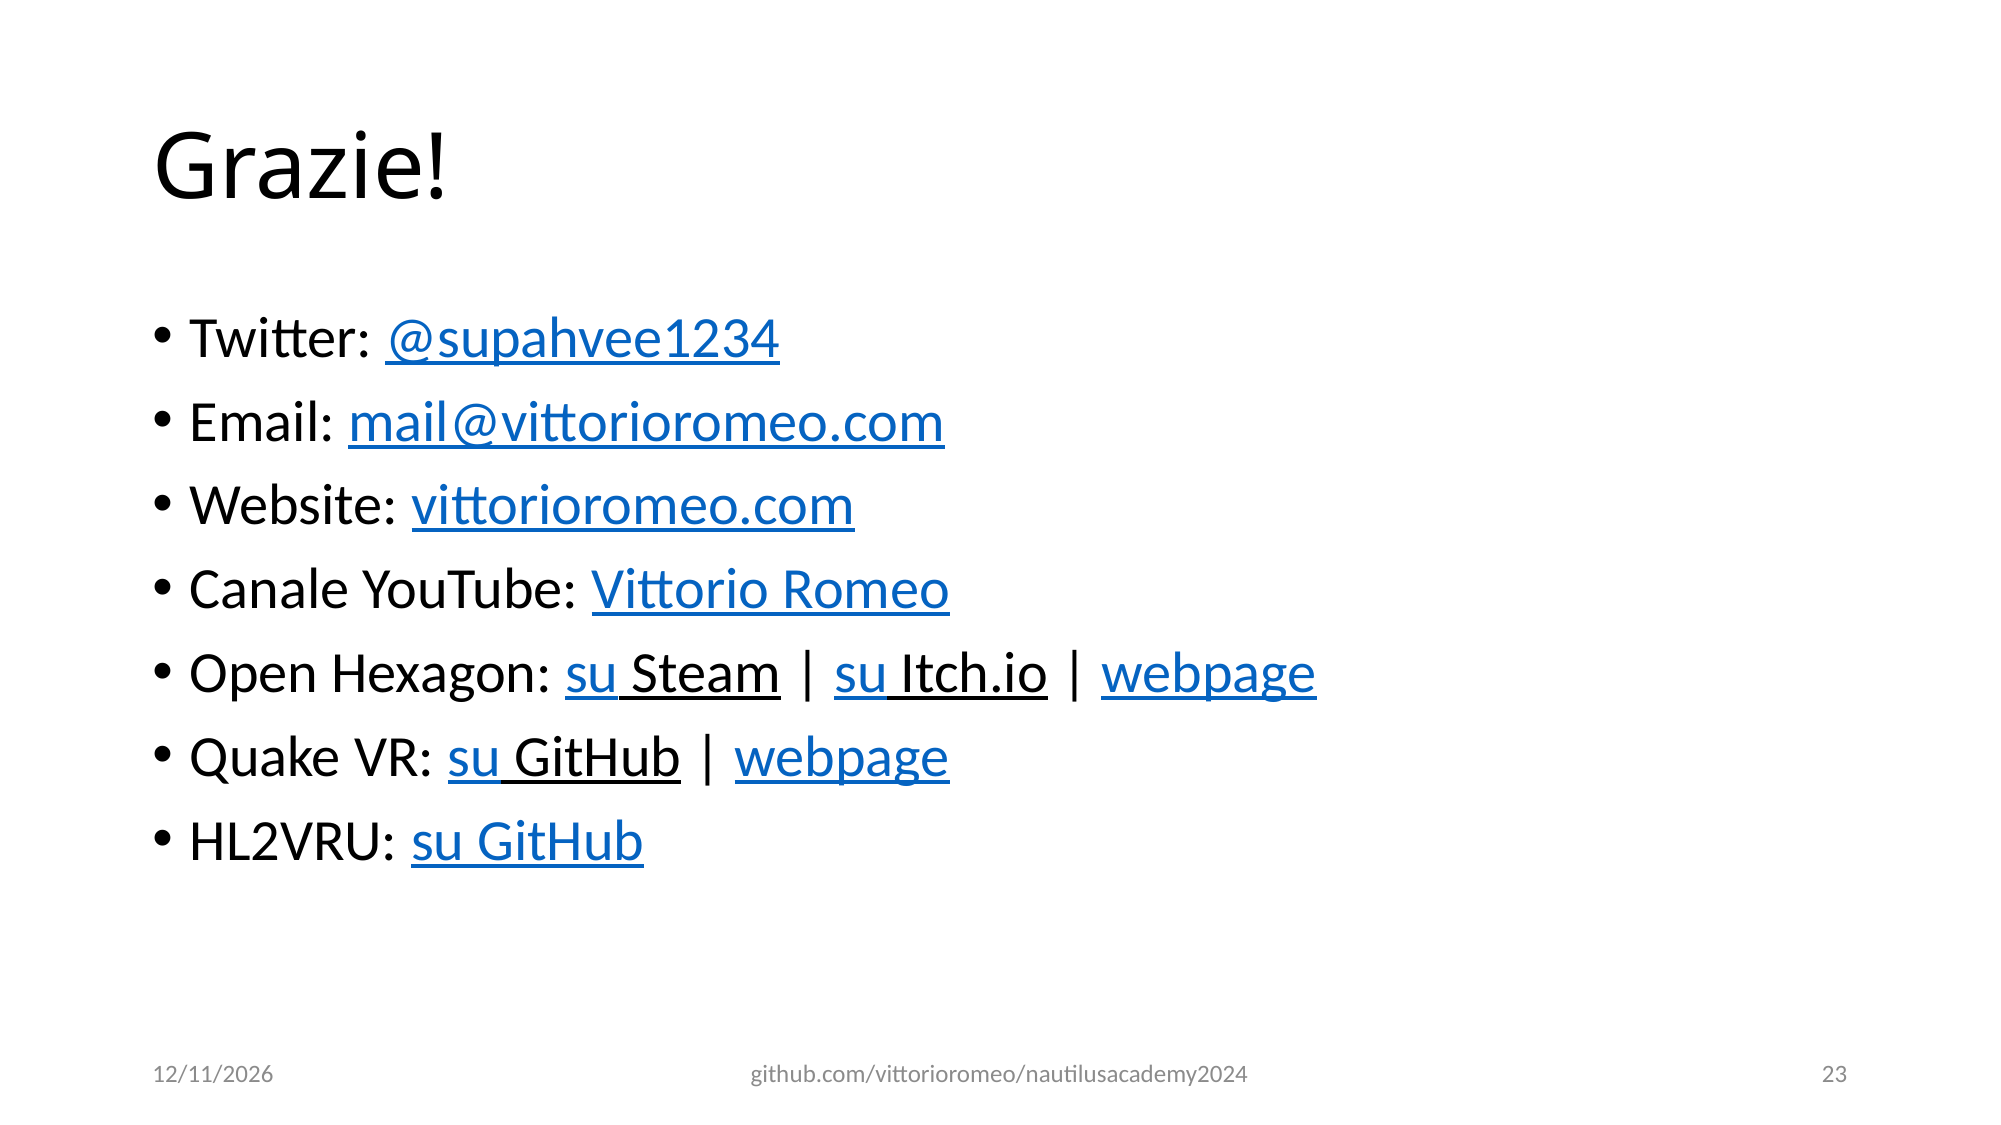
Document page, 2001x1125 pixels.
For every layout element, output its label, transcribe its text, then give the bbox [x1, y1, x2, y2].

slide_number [137, 1042, 588, 1103]
slide_number 23 [1412, 1042, 1863, 1103]
footer github.com/vittorioromeo/nautilusacademy2024 [662, 1042, 1338, 1103]
list Twitter: @supahvee1234 Email: mail@vittorioromeo.com Website: vittorioromeo.com Canale YouTube: Vittorio Romeo Open Hexagon: su Steam | su Itch.io | webpage Quake VR: su GitHub | webpage HL2VRU: su GitHub [137, 299, 1863, 1014]
title Grazie! [137, 59, 1863, 278]
